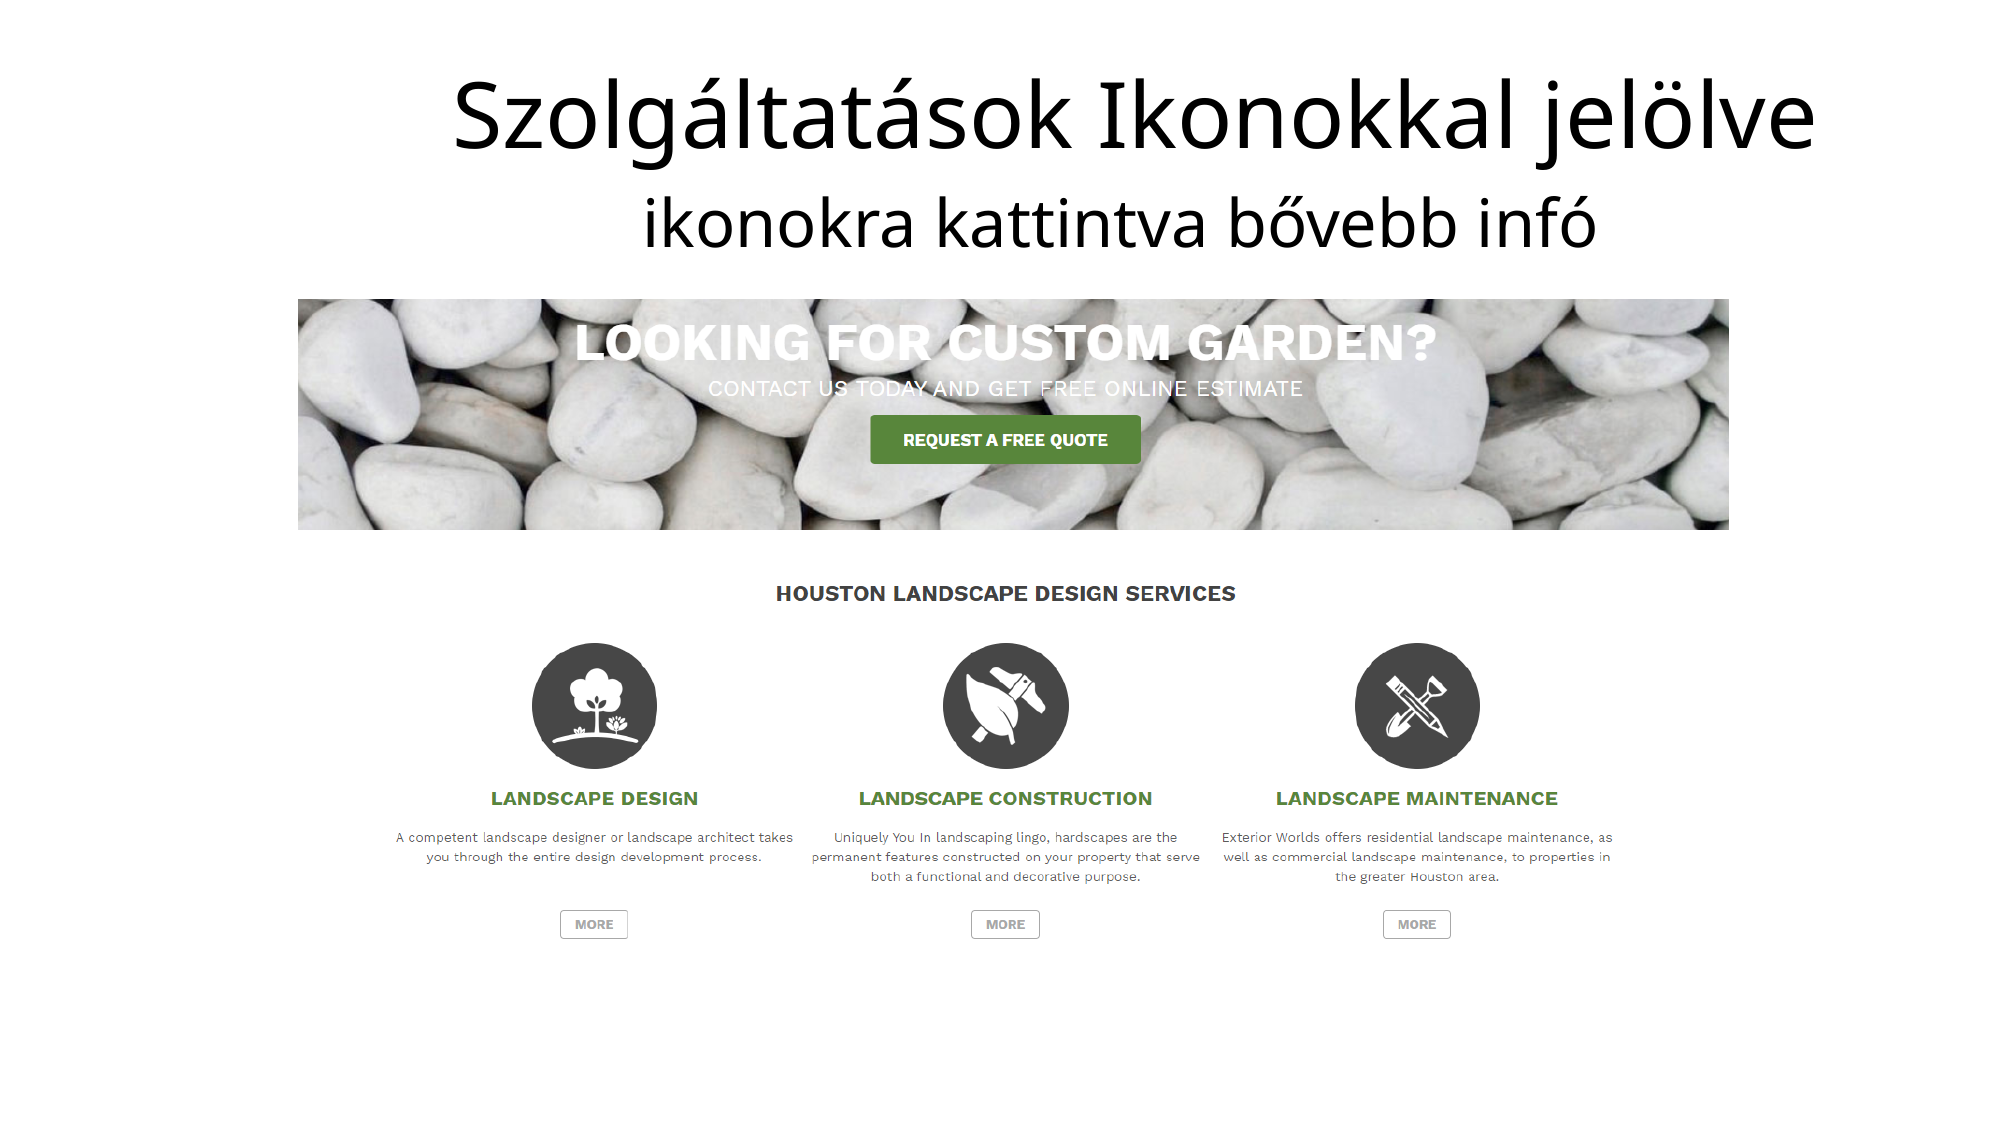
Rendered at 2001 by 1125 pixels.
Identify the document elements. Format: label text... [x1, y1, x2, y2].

title Szolgáltatások Ikonokkal jelölve ikonokra kattintva bővebb infó [137, 59, 1863, 278]
picture [298, 299, 1729, 992]
